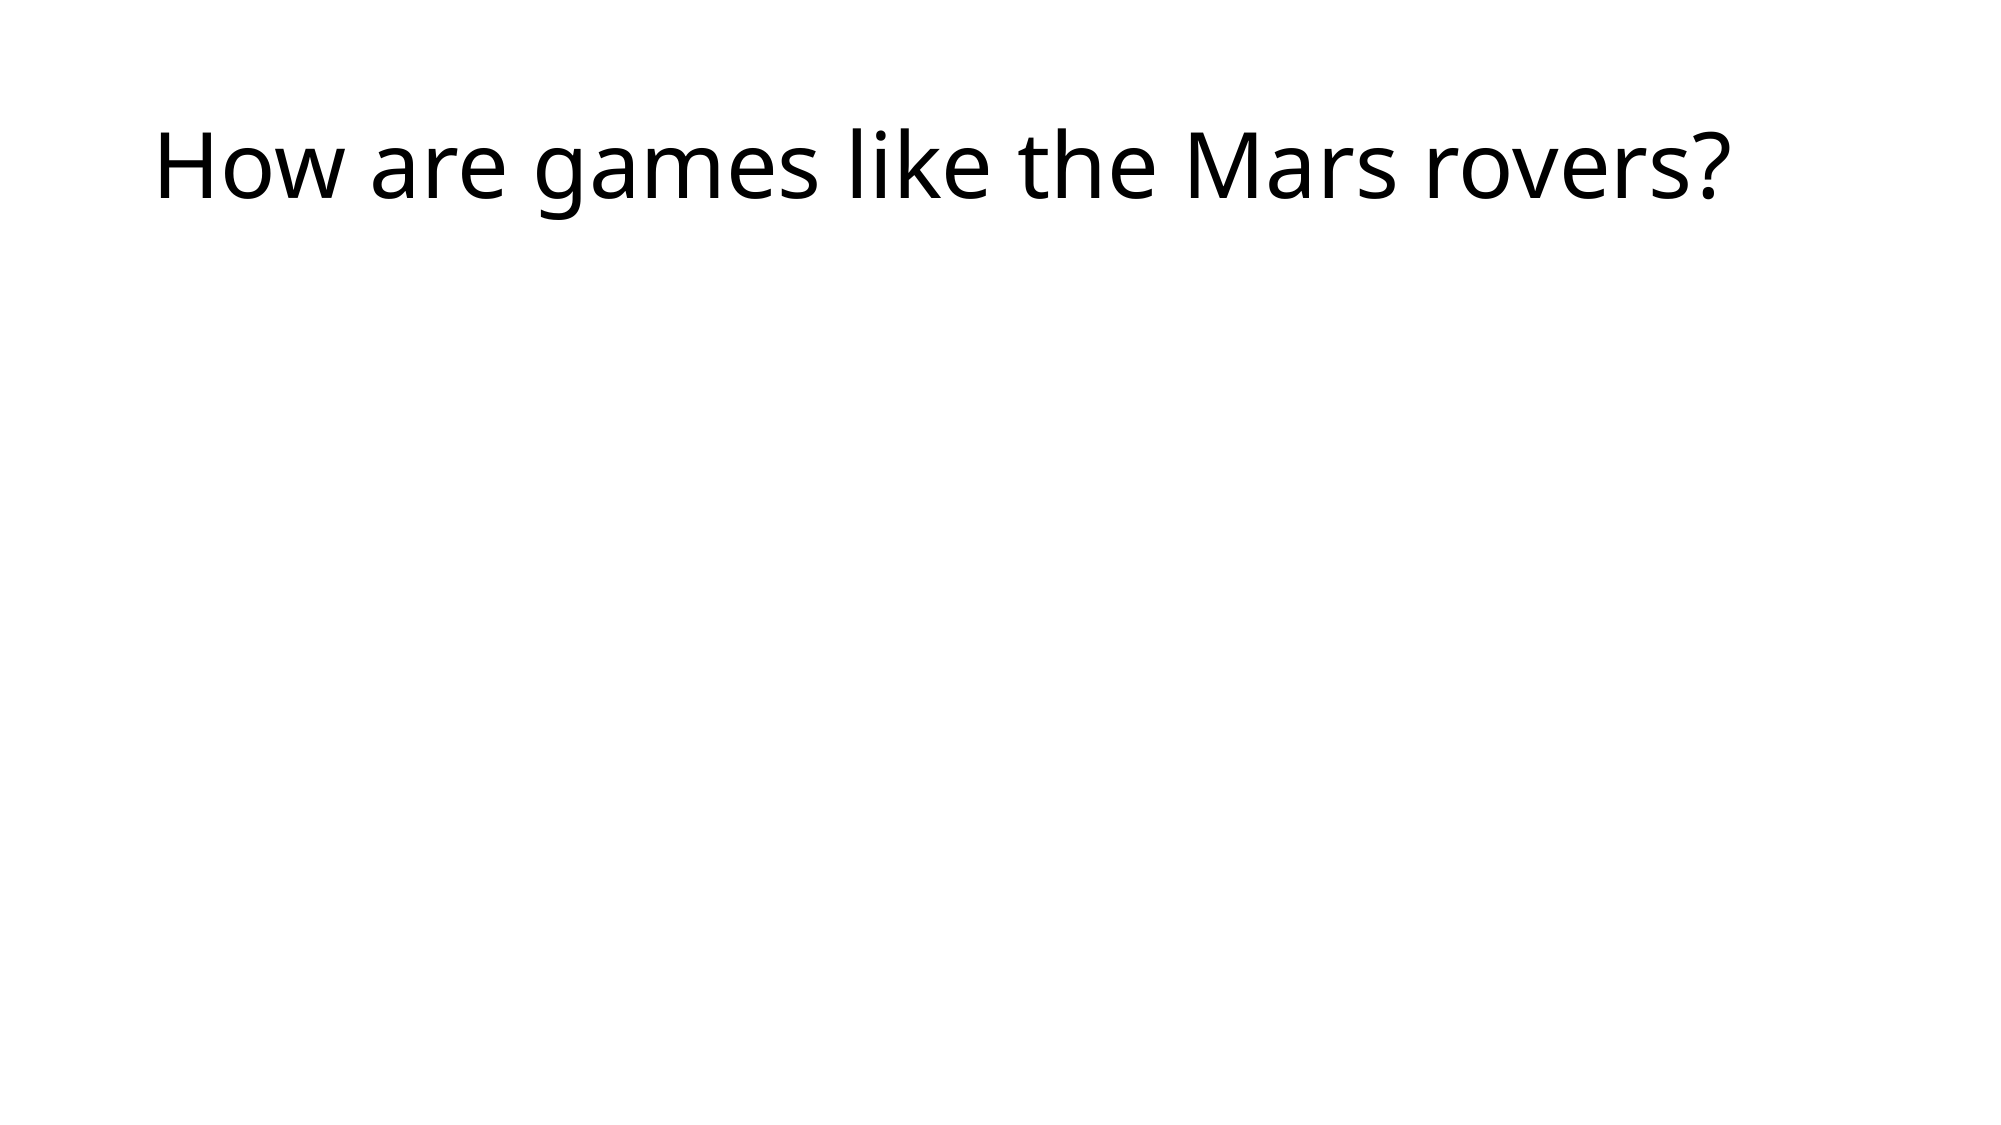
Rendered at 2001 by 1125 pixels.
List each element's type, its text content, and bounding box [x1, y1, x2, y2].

title How are games like the Mars rovers? [137, 59, 1863, 278]
